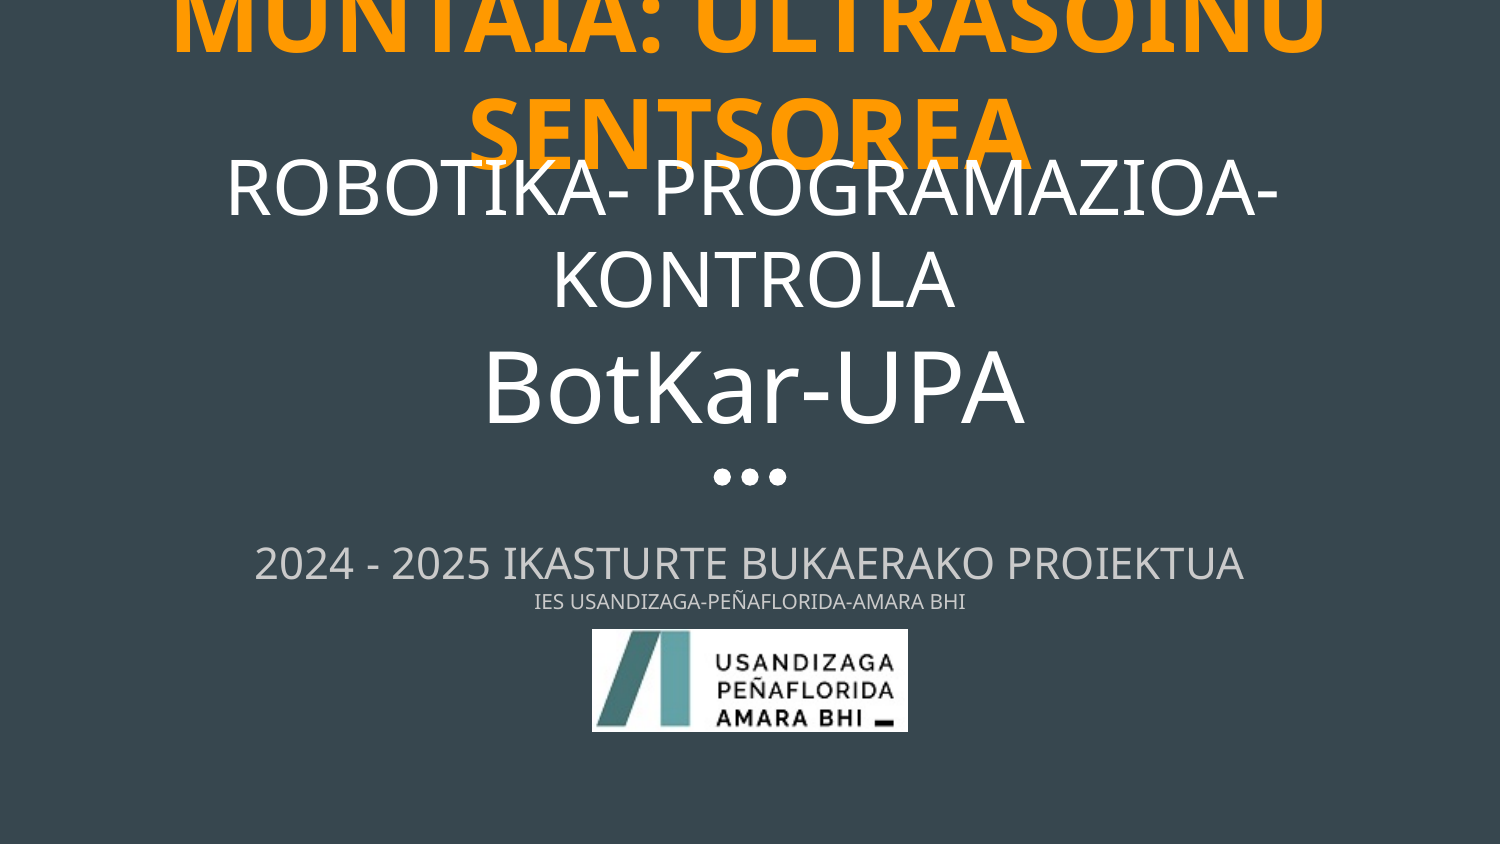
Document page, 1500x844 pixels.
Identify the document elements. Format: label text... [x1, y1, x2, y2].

title MUNTAIA: ULTRASOINU SENTSOREA [0, 48, 1500, 205]
text_box 2024 - 2025 IKASTURTE BUKAERAKO PROIEKTUA IES USANDIZAGA-PEÑAFLORIDA-AMARA BHI [110, 520, 1390, 651]
picture [591, 629, 909, 732]
text_box ROBOTIKA- PROGRAMAZIOA- KONTROLA BotKar-UPA [2, 241, 1500, 459]
